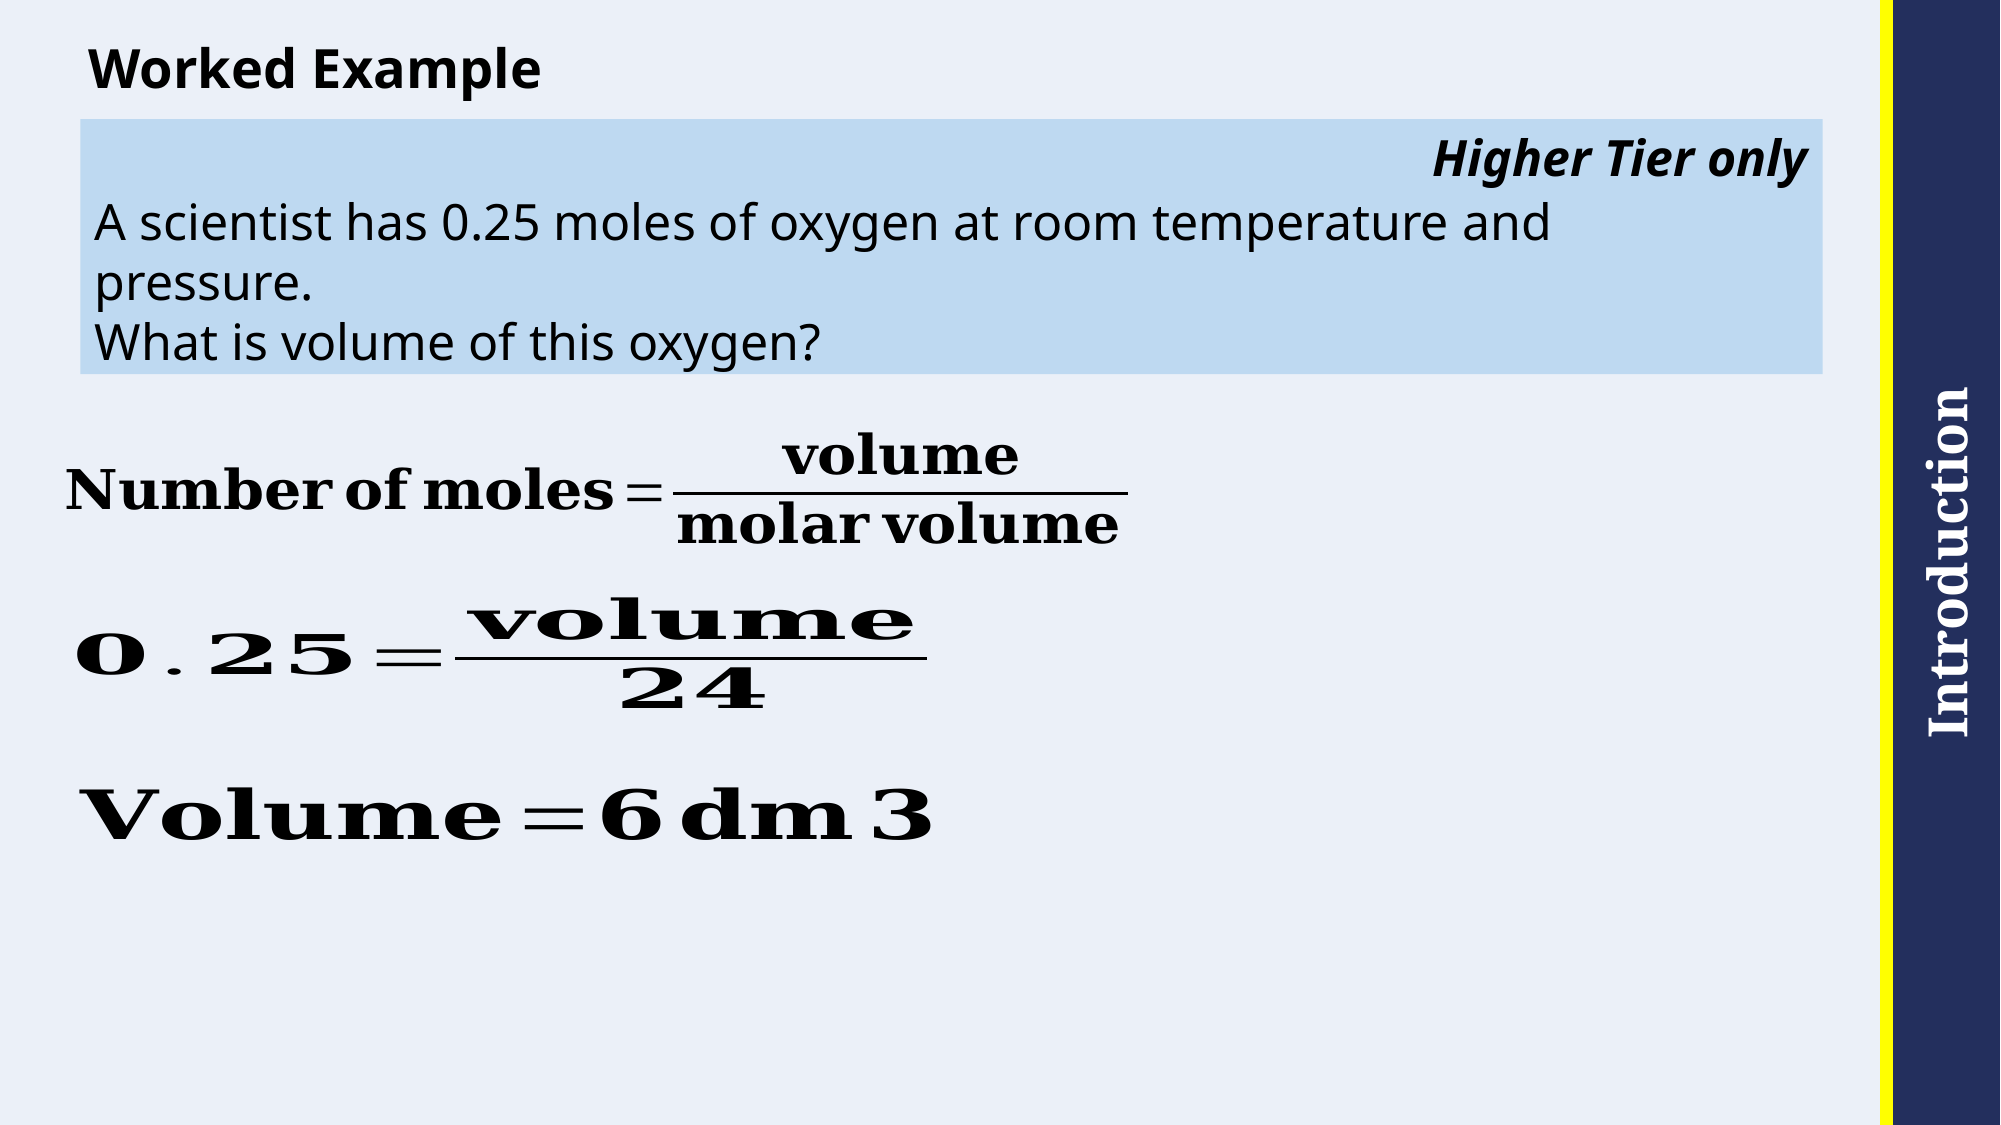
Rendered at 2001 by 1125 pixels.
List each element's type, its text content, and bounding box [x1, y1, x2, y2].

text_box Higher Tier only [80, 119, 1823, 375]
title Worked Example [88, 0, 1831, 100]
text_box A scientist has 0.25 moles of oxygen at room temperature and pressure. What is volume of this oxygen? [80, 183, 1785, 378]
